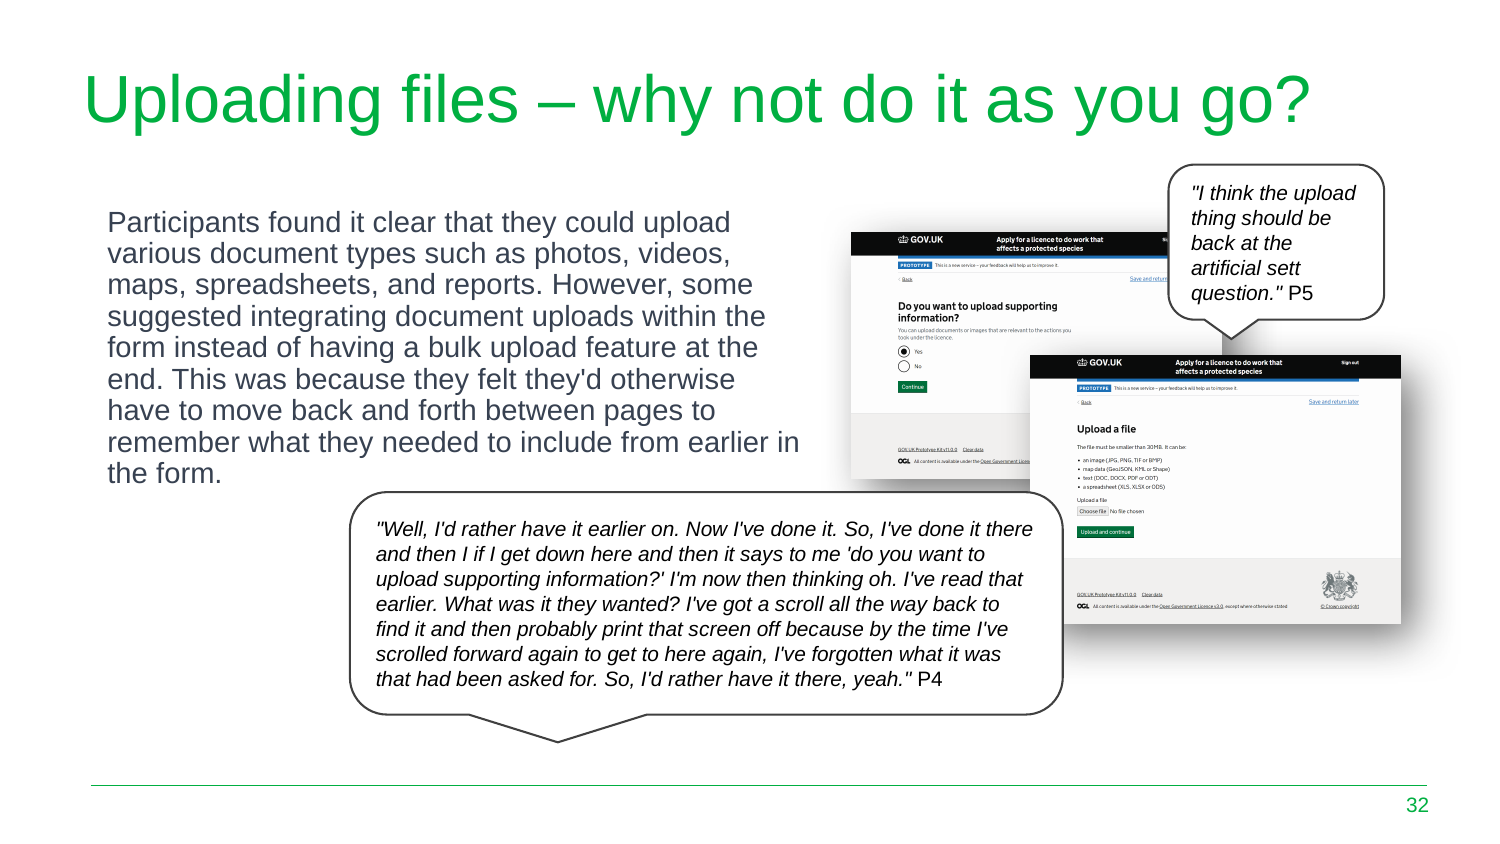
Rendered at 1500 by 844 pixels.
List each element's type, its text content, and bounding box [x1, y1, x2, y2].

slide_number 32 [1376, 782, 1444, 828]
list Participants found it clear that they could upload various document types such as photos, videos, maps, spreadsheets, and reports. However, some suggested integrating document uploads within the form instead of having a bulk upload feature at the end. This was because they felt they'd otherwise have to move back and forth between pages to remember what they needed to include from earlier in the form. [92, 199, 823, 844]
title Uploading files – why not do it as you go? [68, 57, 1425, 117]
text_box "Well, I'd rather have it earlier on. Now I've done it. So, I've done it there and then I if I get down here and then it says to me 'do you want to upload supporting information?' I'm now then thinking oh. I've read that earlier. What was it they wanted? I've got a scroll all the way back to find it and then probably print that screen off because by the time I've scrolled forward again to get to here again, I've forgotten what it was that had been asked for. So, I'd rather have it there, yeah." P4 [348, 491, 1064, 744]
picture [851, 232, 1401, 624]
text_box "I think the upload thing should be back at the artificial sett question." P5 [1167, 163, 1386, 341]
